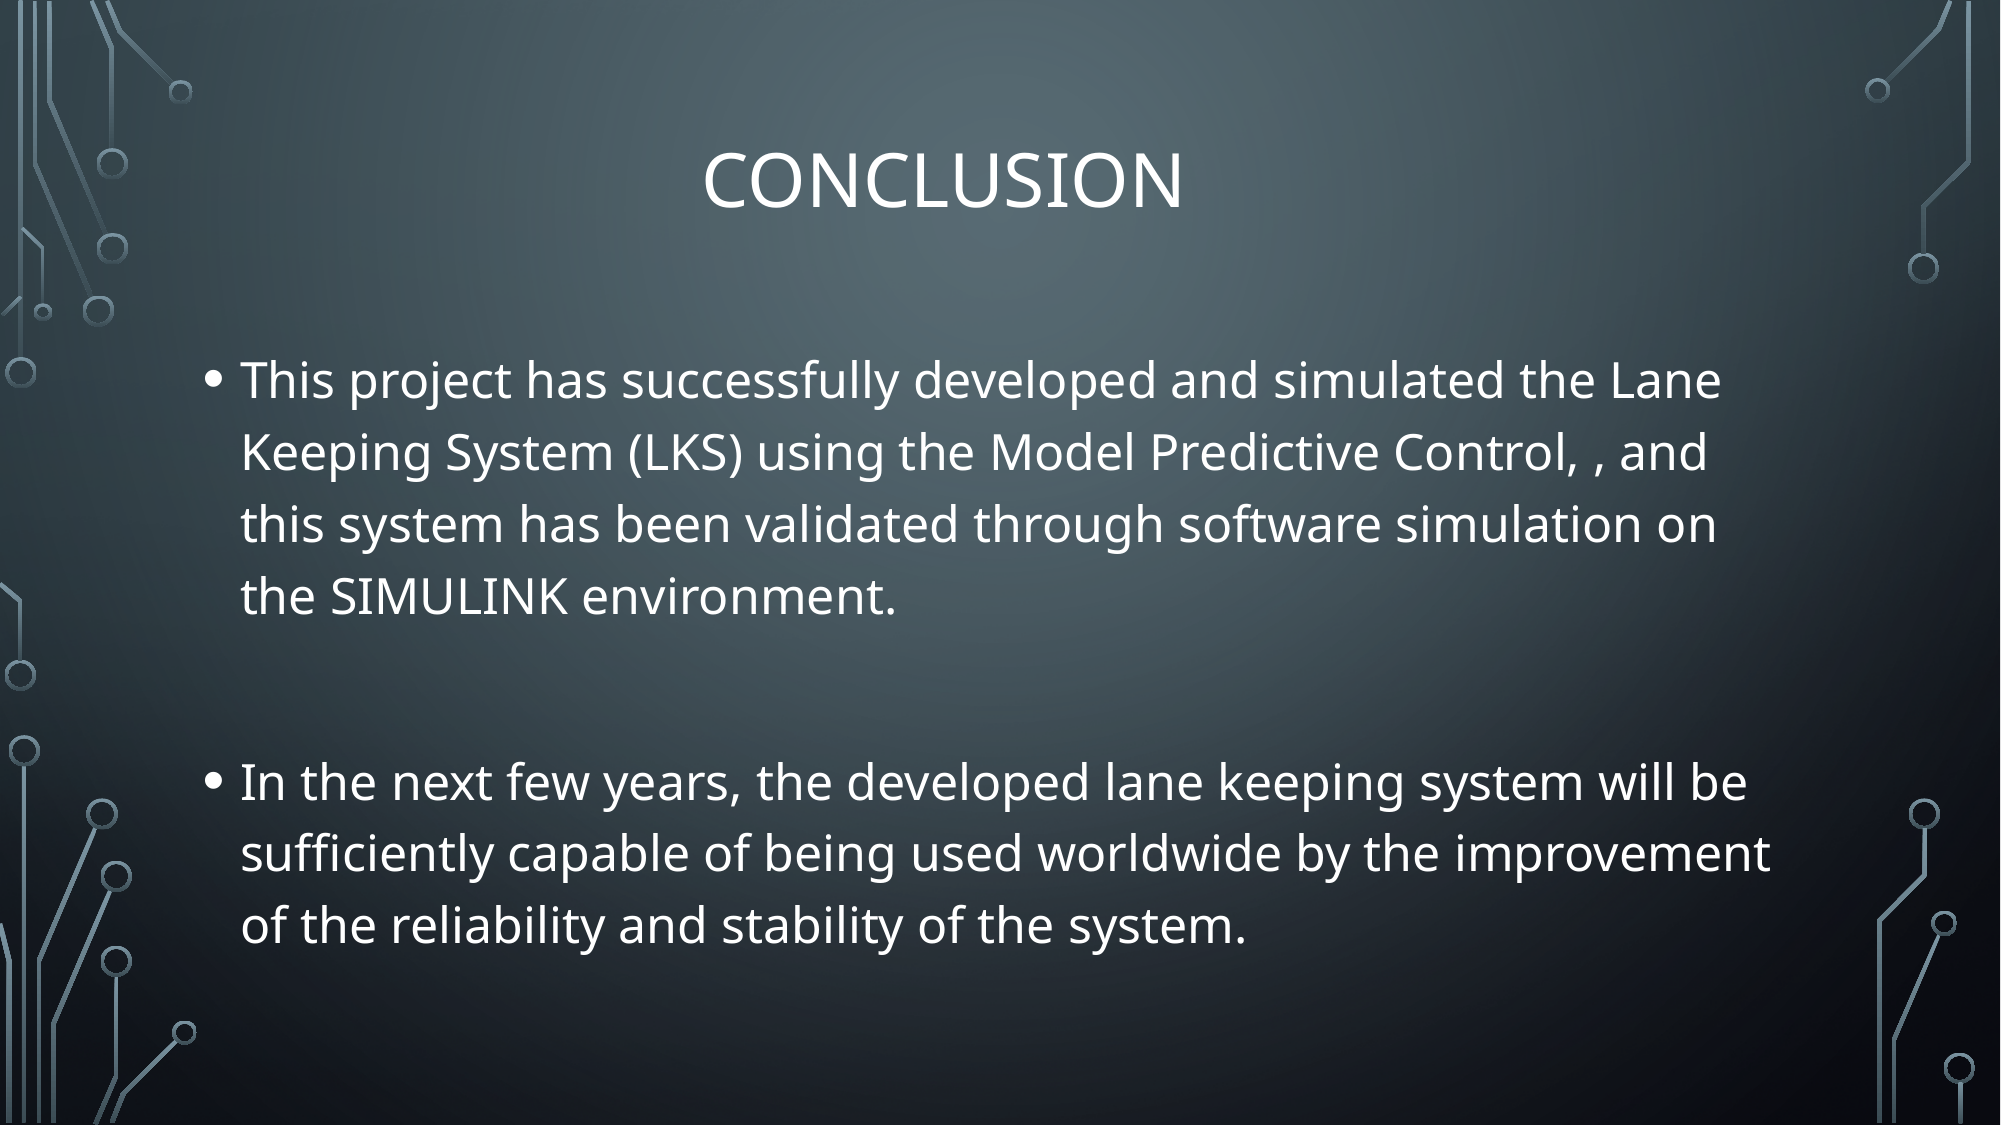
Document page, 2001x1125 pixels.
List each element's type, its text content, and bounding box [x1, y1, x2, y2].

list This project has successfully developed and simulated the Lane Keeping System (LKS) using the Model Predictive Control, , and this system has been validated through software simulation on the SIMULINK environment. In the next few years, the developed lane keeping system will be sufficiently capable of being used worldwide by the improvement of the reliability and stability of the system. [187, 328, 1813, 910]
title conclusion [686, 61, 2000, 305]
